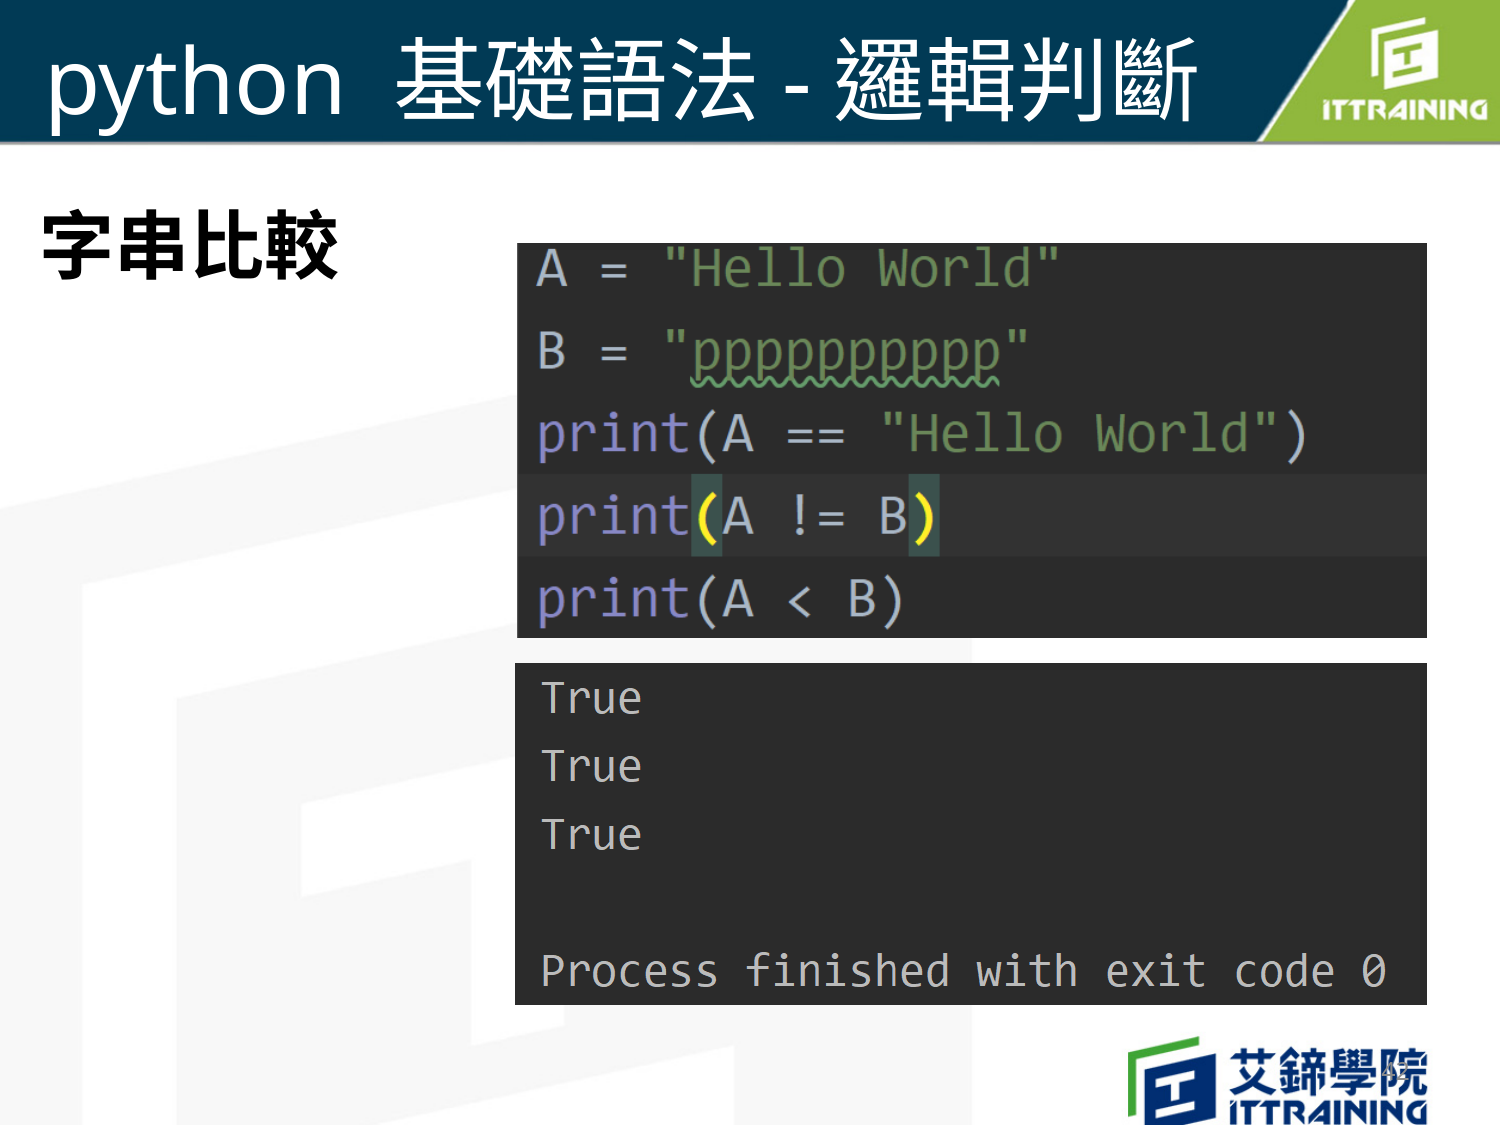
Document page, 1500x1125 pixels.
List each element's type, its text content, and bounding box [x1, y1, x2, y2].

slide_number 42 [1074, 1042, 1425, 1103]
picture [0, 0, 1500, 1125]
title python 基礎語法-邏輯判斷 [29, 0, 1380, 172]
list 字串比較 [24, 191, 1375, 934]
